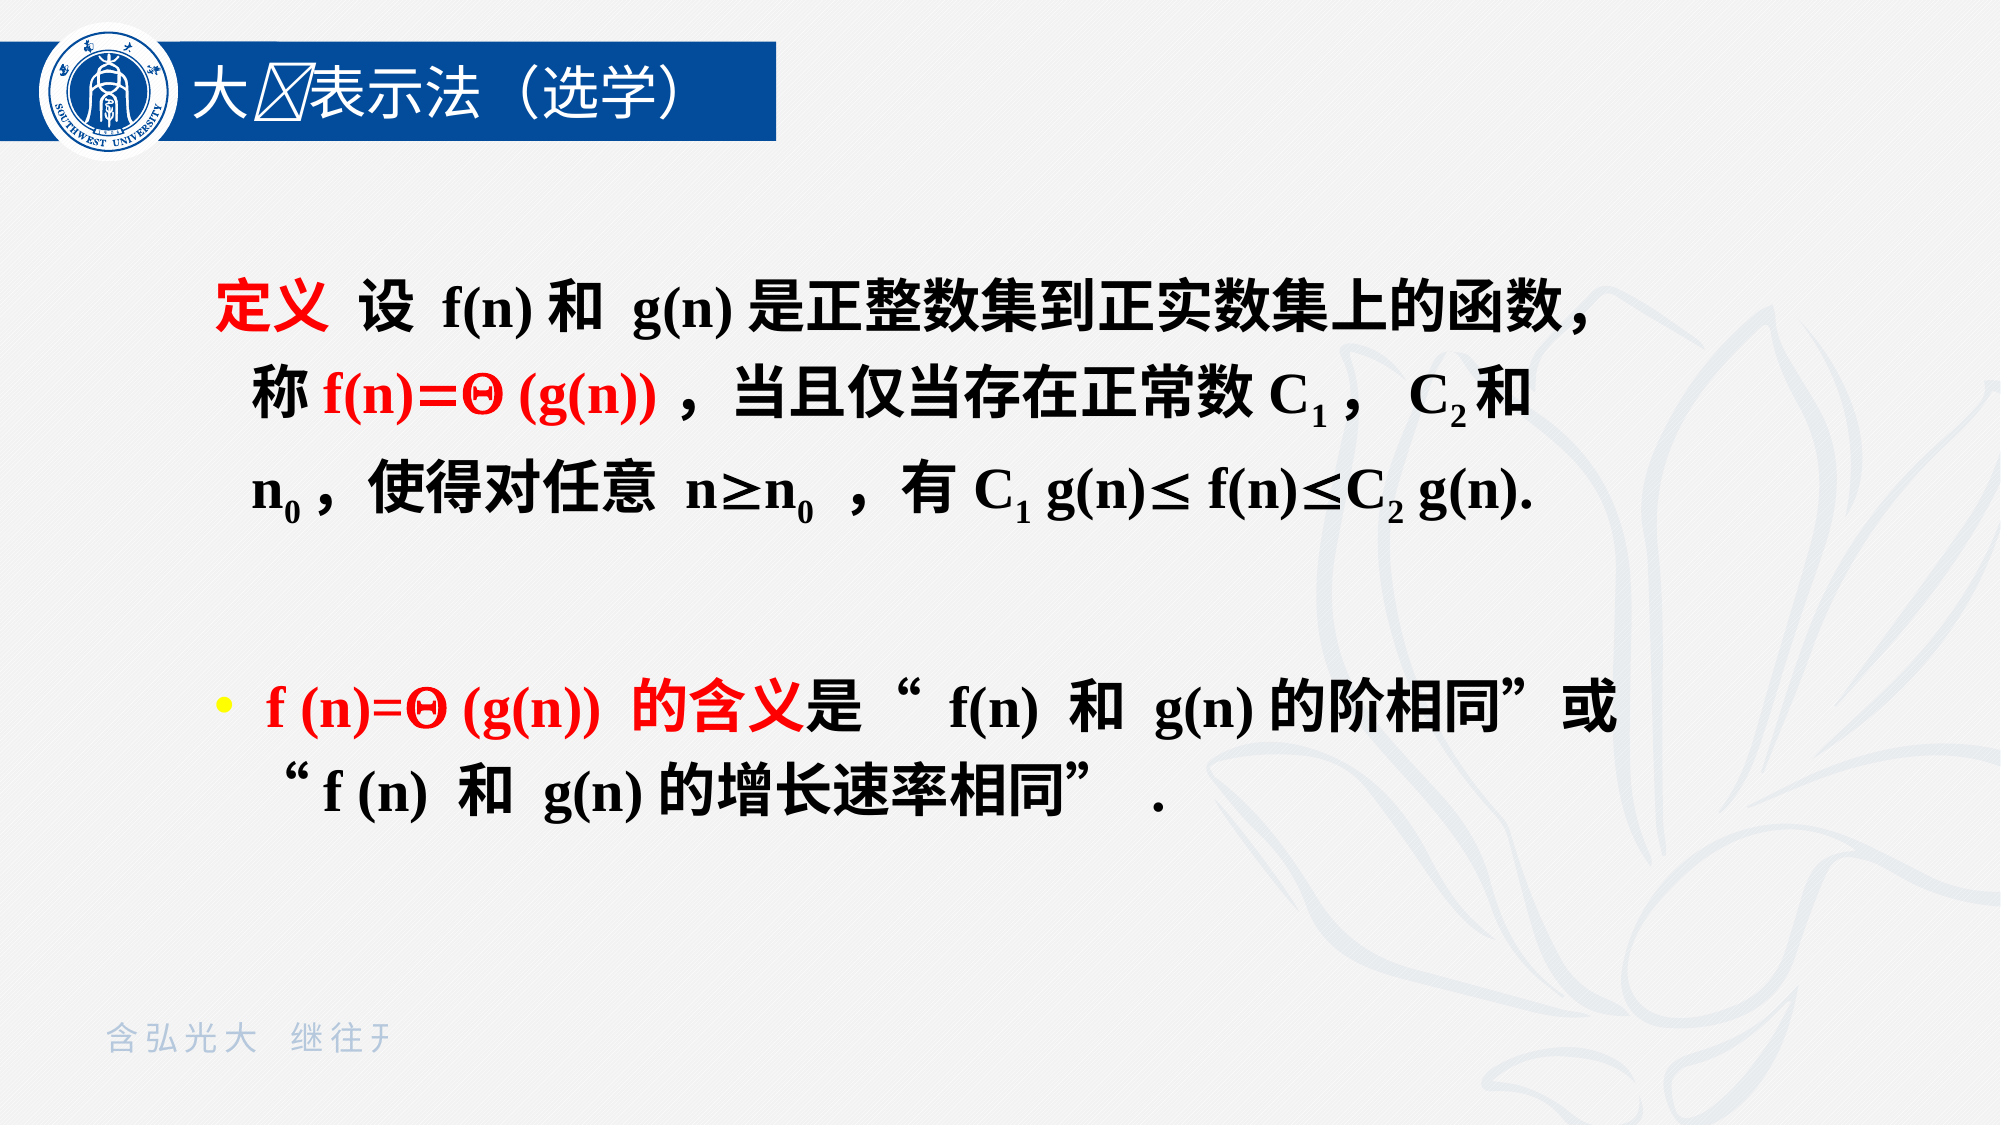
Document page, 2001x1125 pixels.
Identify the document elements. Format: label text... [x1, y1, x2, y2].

text_box 定义 设 f(n)和 g(n)是正整数集到正实数集上的函数，称f(n) (g(n))，当且仅当存在正常数C1，C2和n0，使得对任意 nn0 ，有C1 g(n) f(n)C2 g(n). f (n)= (g(n)) 的含义是“ f(n) 和 g(n)的阶相同”或“f (n) 和 g(n)的增长速率相同” . [199, 157, 1666, 973]
list 大表示法（选学） [180, 41, 777, 141]
